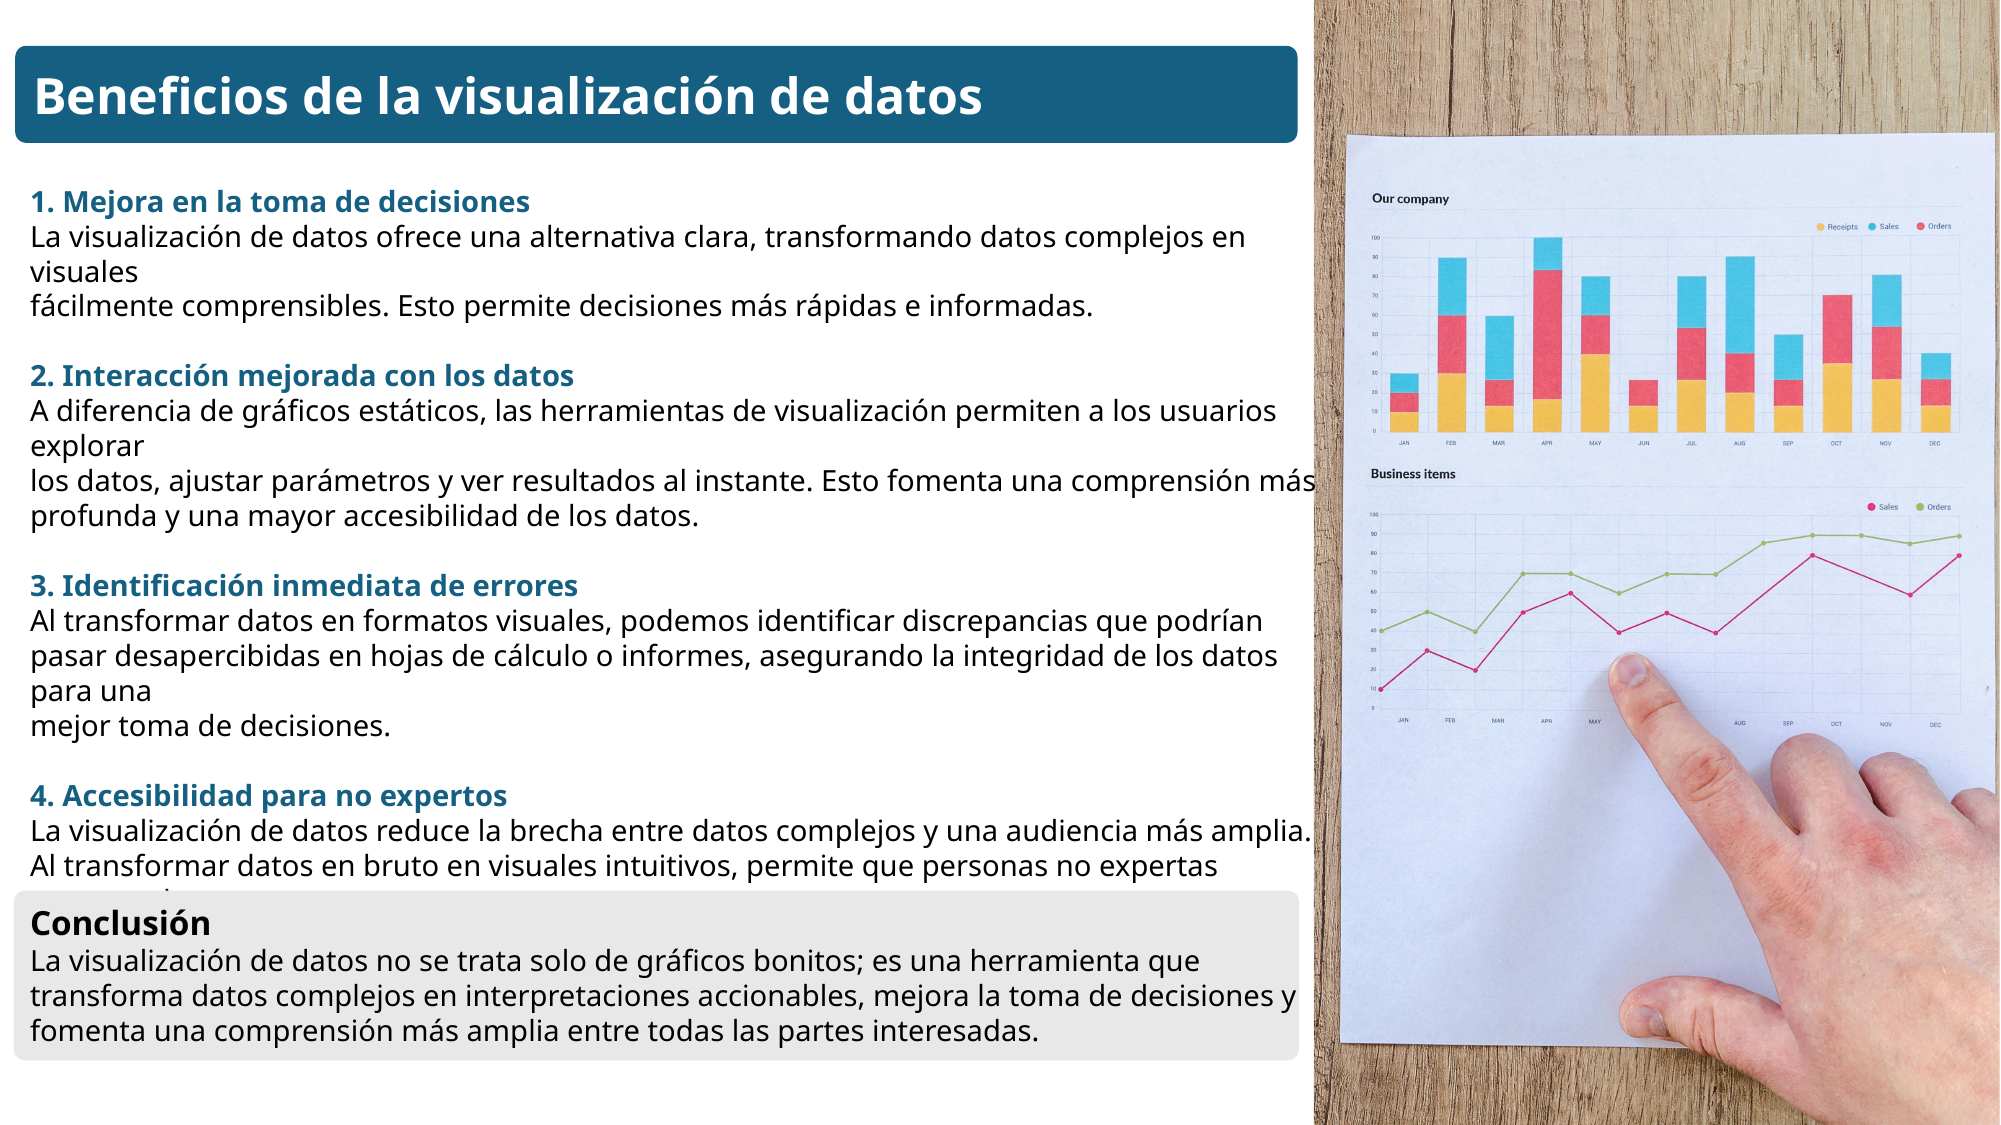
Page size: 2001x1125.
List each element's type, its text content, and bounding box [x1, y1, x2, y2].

text_box 1. Mejora en la toma de decisiones La visualización de datos ofrece una alternativa clara, transformando datos complejos en visuales fácilmente comprensibles. Esto permite decisiones más rápidas e informadas. 2. Interacción mejorada con los datos A diferencia de gráficos estáticos, las herramientas de visualización permiten a los usuarios explorar los datos, ajustar parámetros y ver resultados al instante. Esto fomenta una comprensión más profunda y una mayor accesibilidad de los datos. 3. Identificación inmediata de errores Al transformar datos en formatos visuales, podemos identificar discrepancias que podrían pasar desapercibidas en hojas de cálculo o informes, asegurando la integridad de los datos para una mejor toma de decisiones. 4. Accesibilidad para no expertos La visualización de datos reduce la brecha entre datos complejos y una audiencia más amplia. Al transformar datos en bruto en visuales intuitivos, permite que personas no expertas comprendan insights claves y contribuyan a decisiones más inclusivas. [15, 175, 1313, 891]
text_box Beneficios de la visualización de datos [15, 45, 1298, 143]
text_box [14, 891, 1313, 1063]
picture [1313, 0, 2000, 1125]
